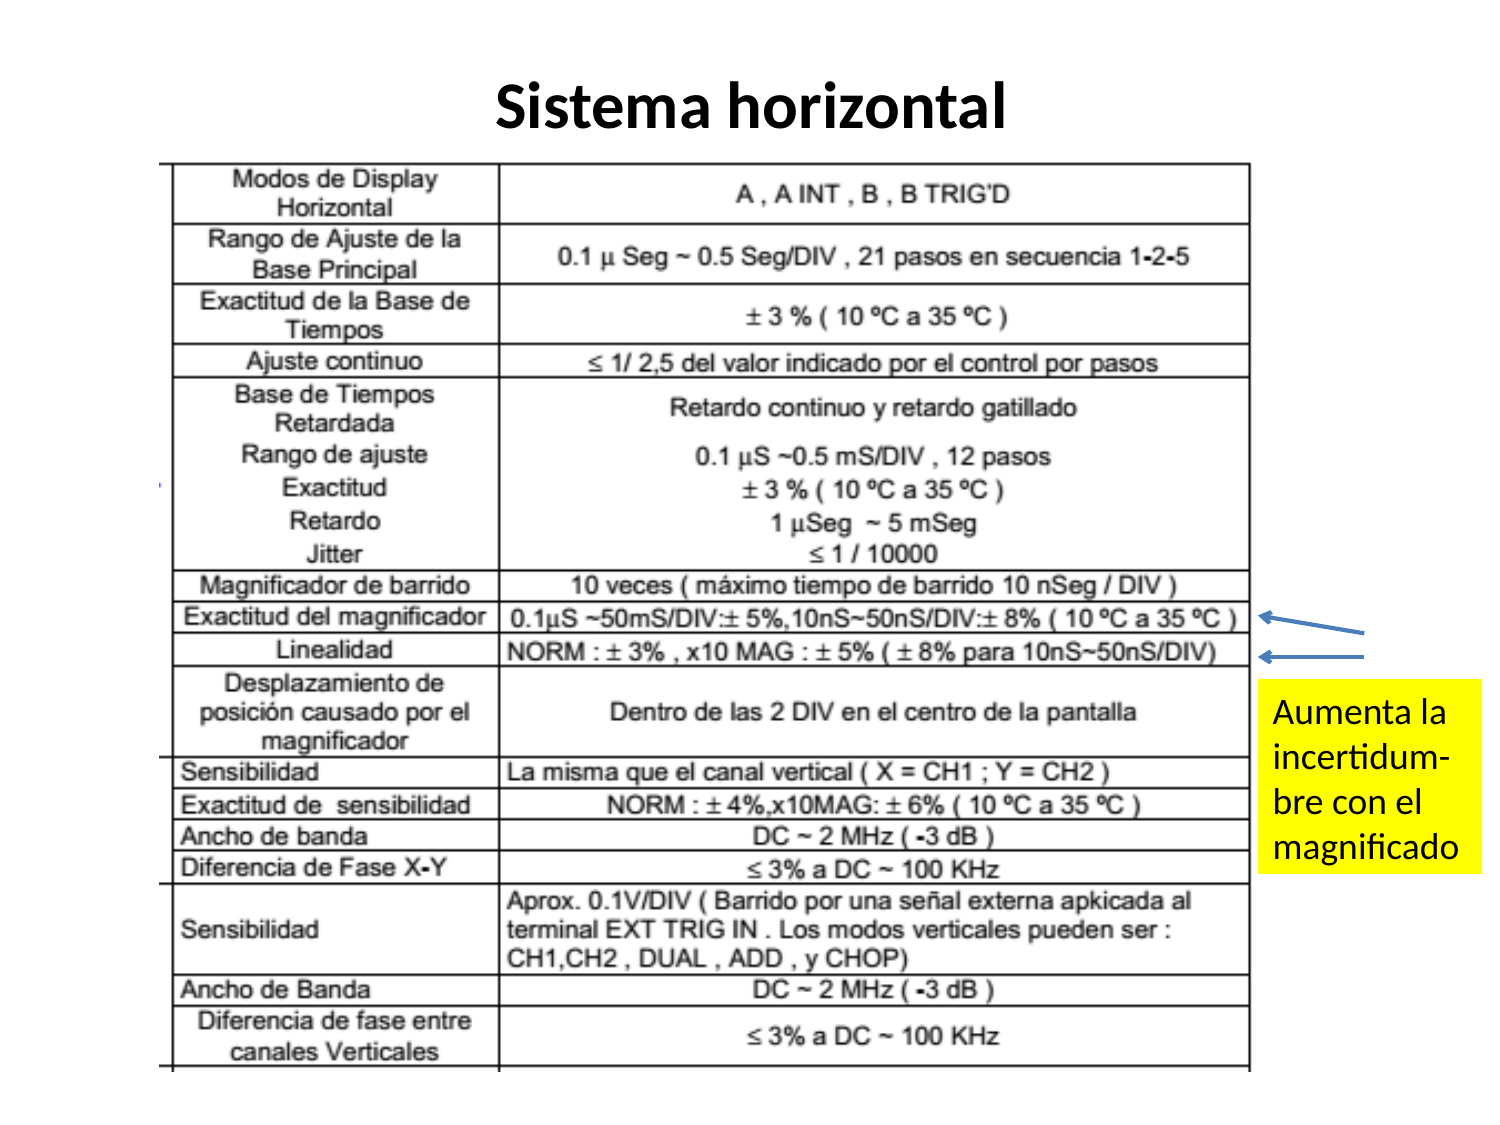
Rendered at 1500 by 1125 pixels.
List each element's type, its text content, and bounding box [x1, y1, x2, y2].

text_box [1257, 615, 1365, 634]
picture [159, 159, 1259, 1072]
text_box Aumenta la incertidum-bre con el magnificado [1262, 679, 1483, 874]
list Sistema horizontal [76, 54, 1427, 797]
